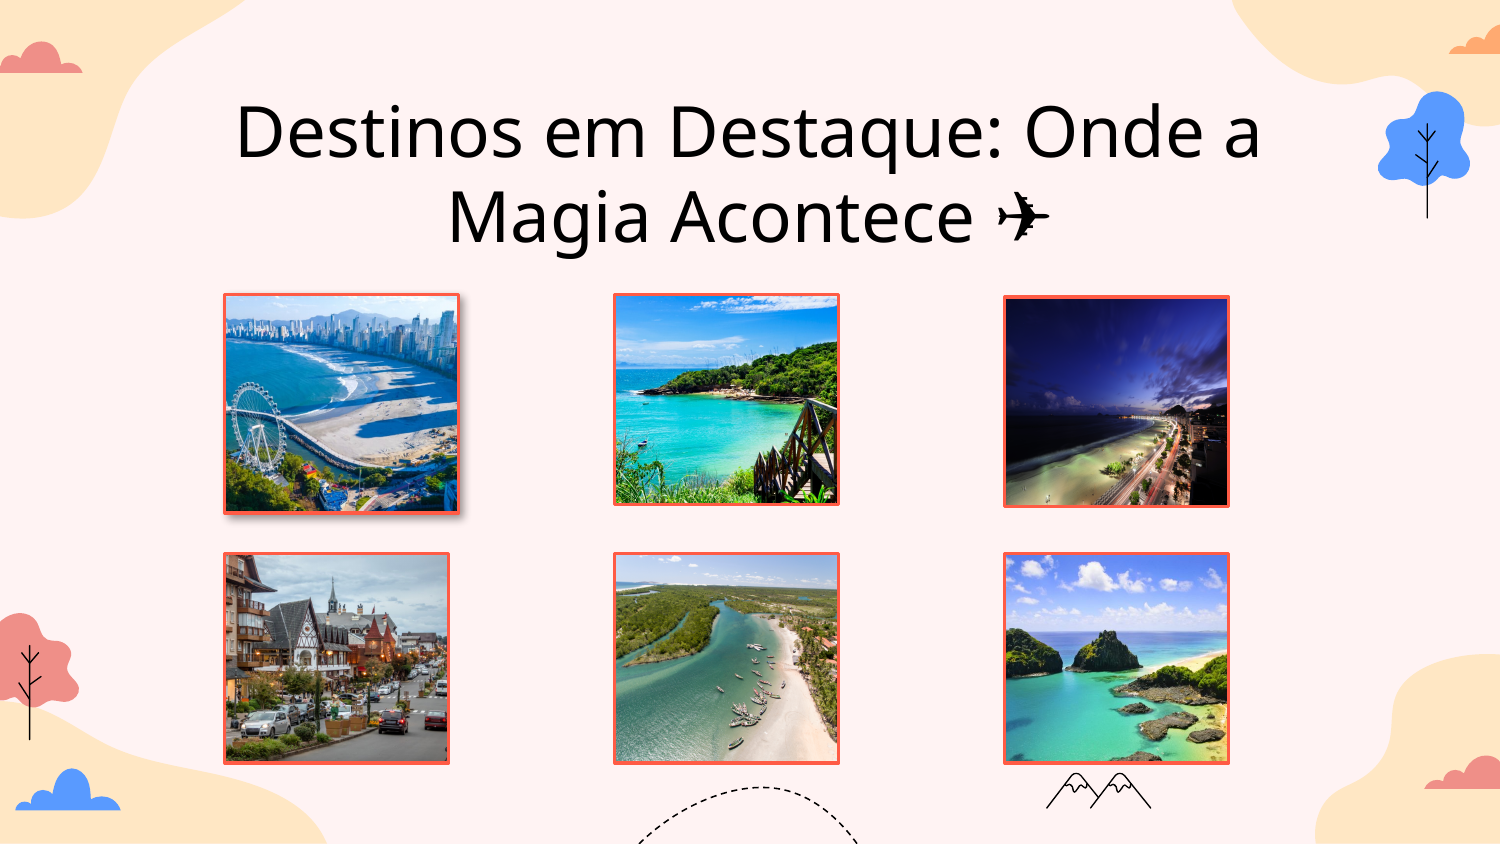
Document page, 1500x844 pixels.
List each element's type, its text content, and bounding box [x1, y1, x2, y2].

text_box [1004, 553, 1229, 764]
text_box [1004, 296, 1229, 507]
text_box [224, 553, 449, 764]
title Destinos em Destaque: Onde a Magia Acontece 🌴🏰✈️ [118, 71, 1382, 166]
text_box [614, 294, 839, 505]
text_box [224, 294, 459, 513]
text_box [614, 553, 839, 764]
